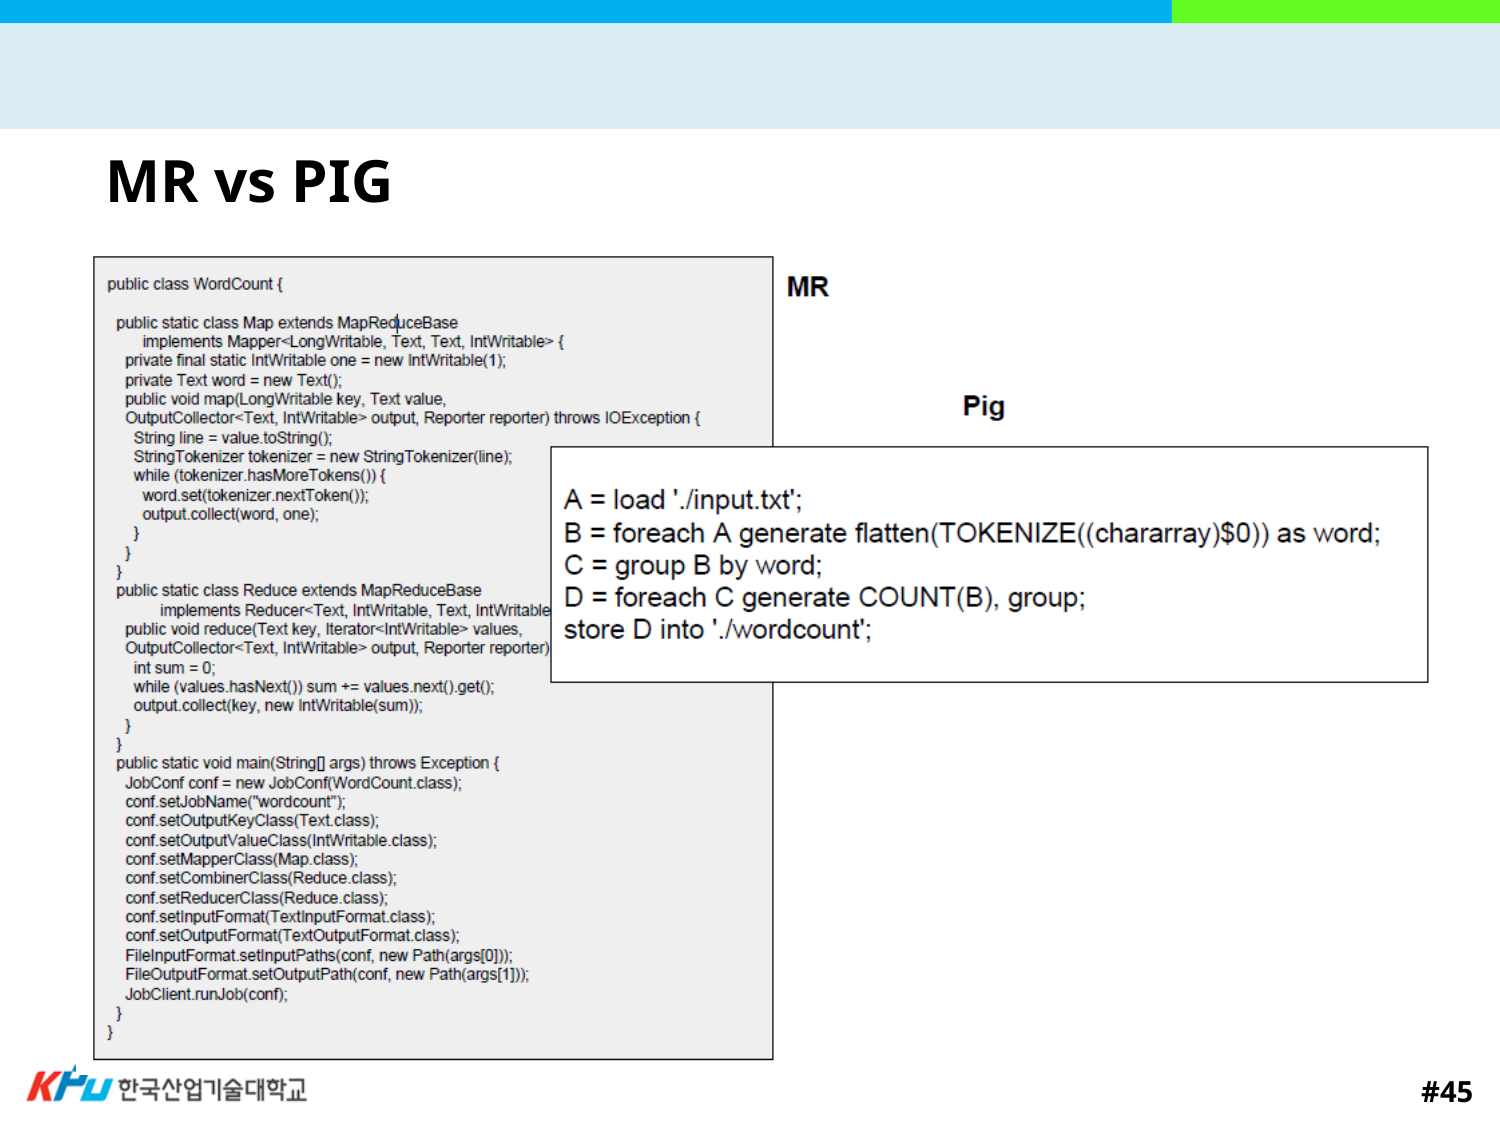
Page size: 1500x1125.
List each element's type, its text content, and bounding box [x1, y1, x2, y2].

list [76, 243, 1435, 1075]
text_box MR vs PIG [91, 137, 409, 222]
picture [19, 1058, 313, 1110]
